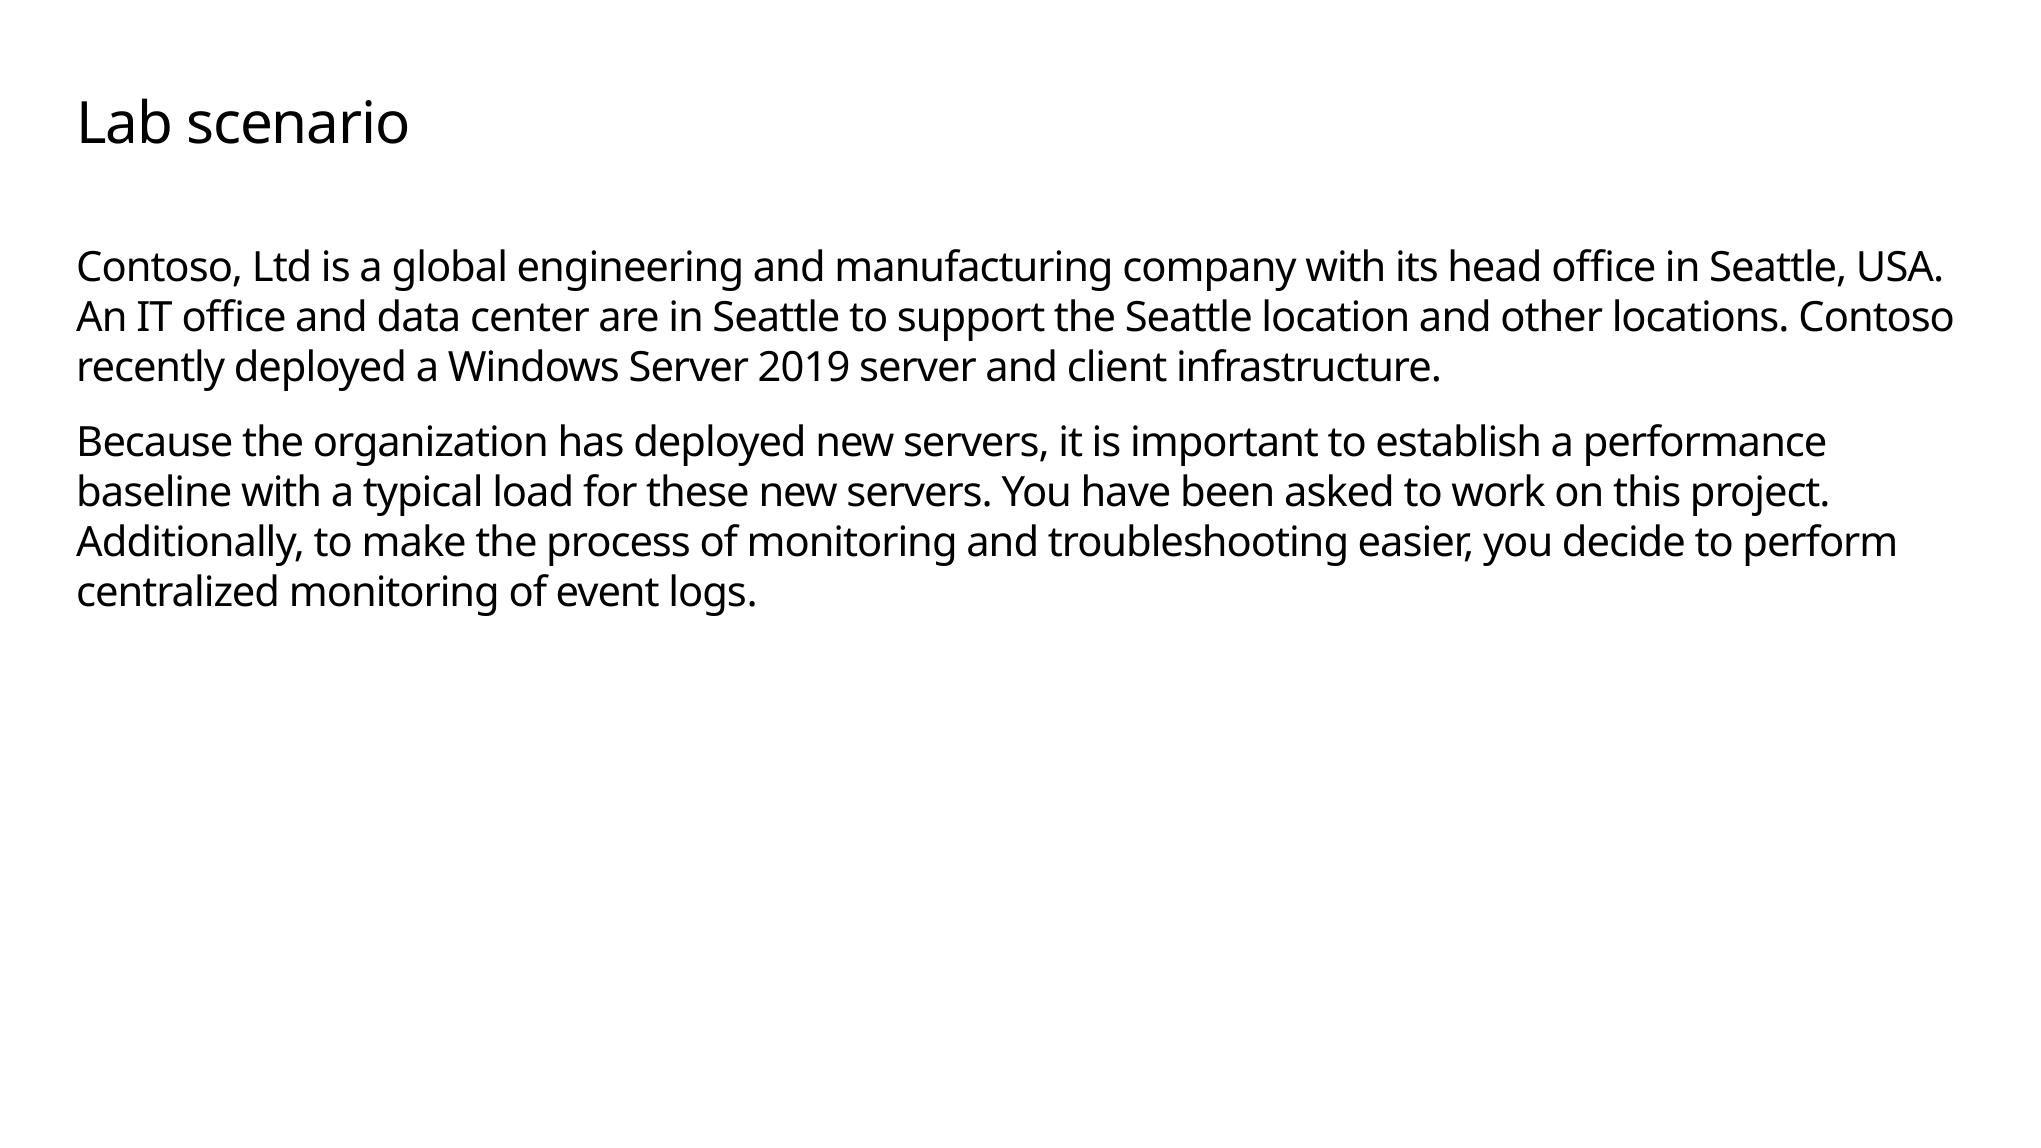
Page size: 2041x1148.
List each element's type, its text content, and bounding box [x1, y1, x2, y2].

title Lab scenario [76, 93, 1968, 161]
list Contoso, Ltd is a global engineering and manufacturing company with its head office in Seattle, USA. An IT office and data center are in Seattle to support the Seattle location and other locations. Contoso recently deployed a Windows Server 2019 server and client infrastructure. Because the organization has deployed new servers, it is important to establish a performance baseline with a typical load for these new servers. You have been asked to work on this project. Additionally, to make the process of monitoring and troubleshooting easier, you decide to perform centralized monitoring of event logs. [76, 240, 1970, 1074]
